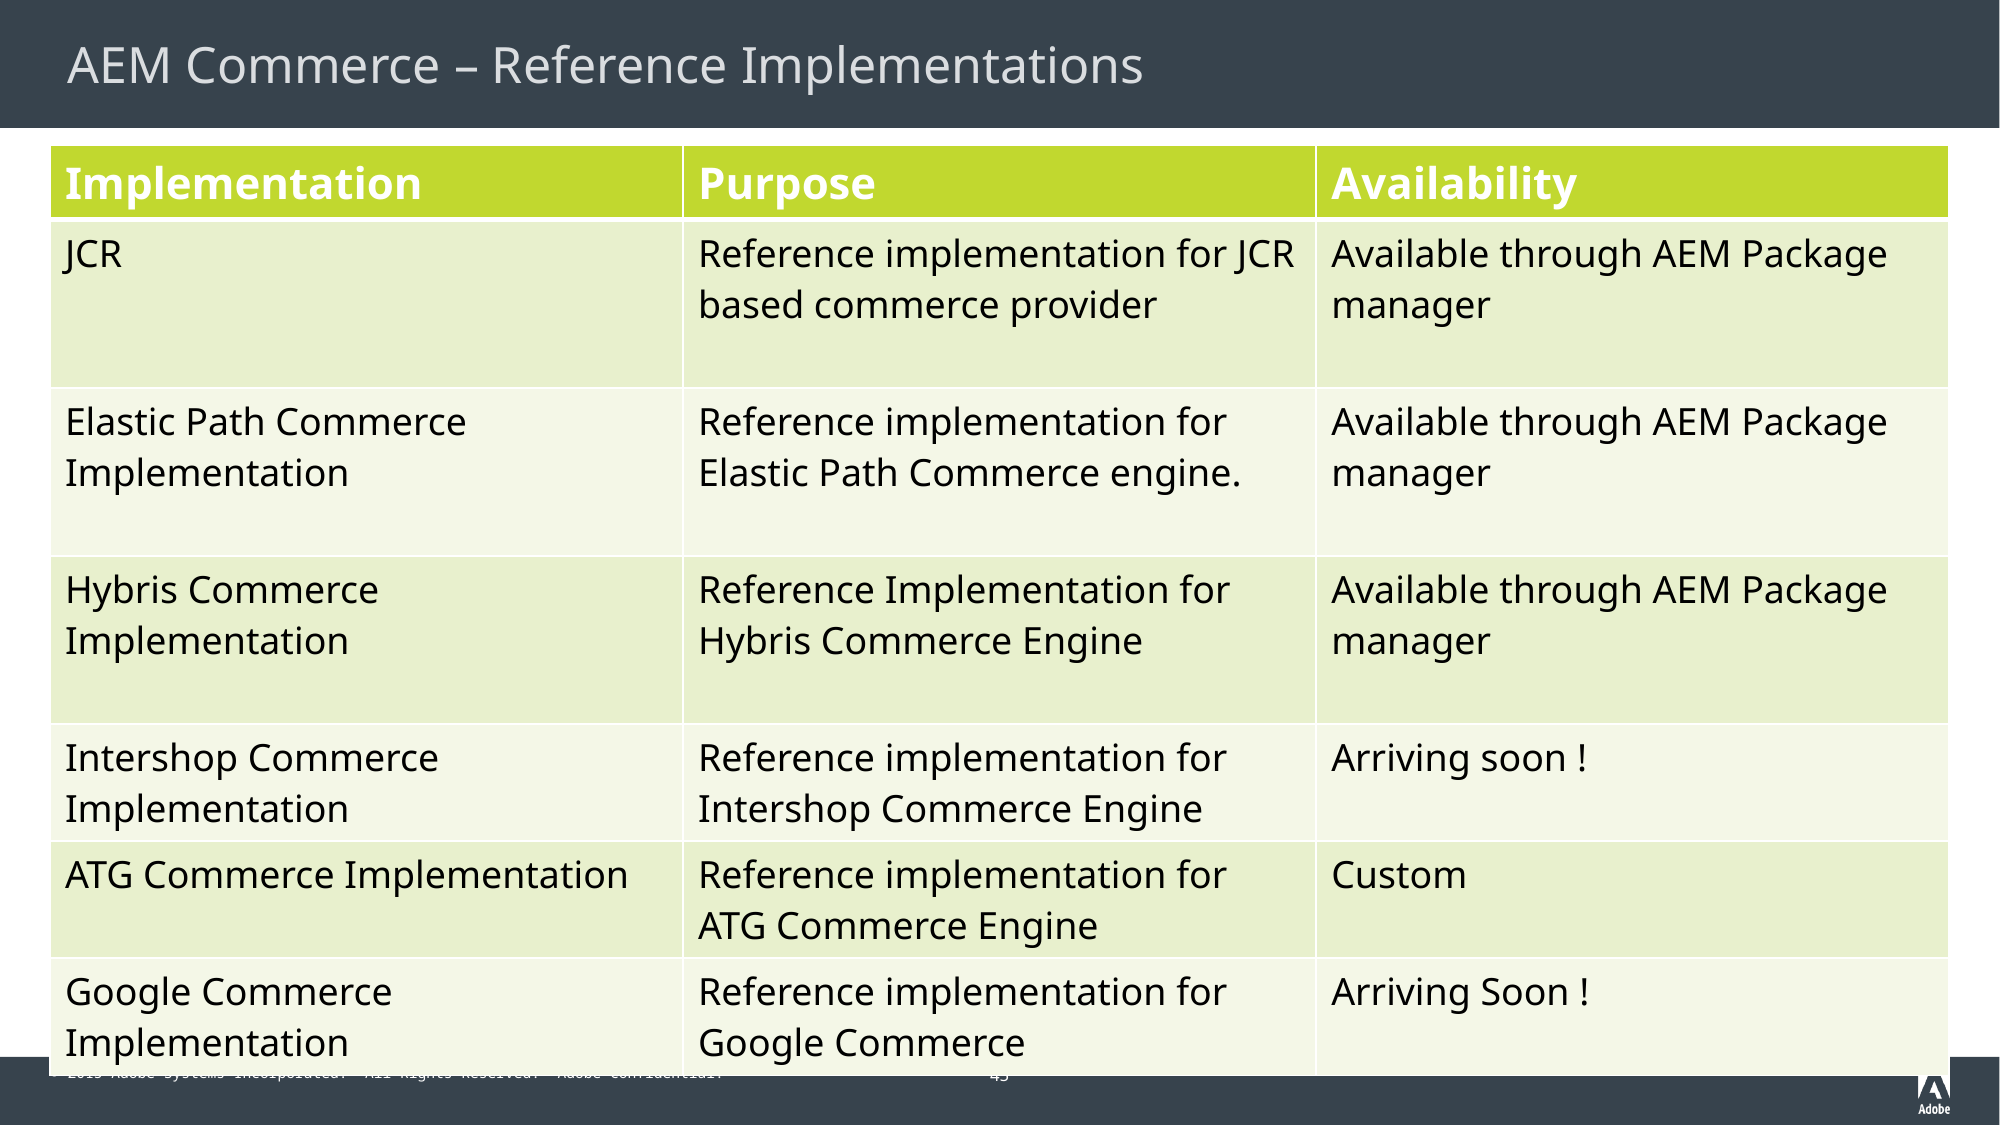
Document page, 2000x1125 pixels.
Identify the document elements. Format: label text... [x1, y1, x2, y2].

table_cell Reference implementation for Elastic Path Commerce engine. [684, 389, 1315, 555]
table_header Availability [1317, 146, 1948, 217]
table_cell Custom [1317, 842, 1948, 957]
table_cell JCR [51, 222, 682, 387]
table_cell Available through AEM Package manager [1317, 222, 1948, 387]
table_cell Intershop Commerce Implementation [51, 725, 682, 840]
table_cell ATG Commerce Implementation [51, 842, 682, 957]
table_header Implementation [51, 146, 682, 217]
table_cell Reference implementation for ATG Commerce Engine [684, 842, 1315, 957]
table_cell Available through AEM Package manager [1317, 389, 1948, 555]
table_cell Reference Implementation for Hybris Commerce Engine [684, 557, 1315, 723]
table_cell Elastic Path Commerce Implementation [51, 389, 682, 555]
table_header Purpose [684, 146, 1315, 217]
table_cell Arriving soon ! [1317, 725, 1948, 840]
table_cell Reference implementation for Google Commerce [684, 959, 1315, 1075]
slide_number 45 [916, 1076, 1083, 1091]
picture [1918, 1076, 1950, 1114]
table_cell Google Commerce Implementation [51, 959, 682, 1075]
table_cell Reference implementation for Intershop Commerce Engine [684, 725, 1315, 840]
title AEM Commerce – Reference Implementations [49, 30, 1950, 98]
table_cell Reference implementation for JCR based commerce provider [684, 222, 1315, 387]
table_cell Available through AEM Package manager [1317, 557, 1948, 723]
table_cell Arriving Soon ! [1317, 959, 1948, 1075]
table_cell Hybris Commerce Implementation [51, 557, 682, 723]
